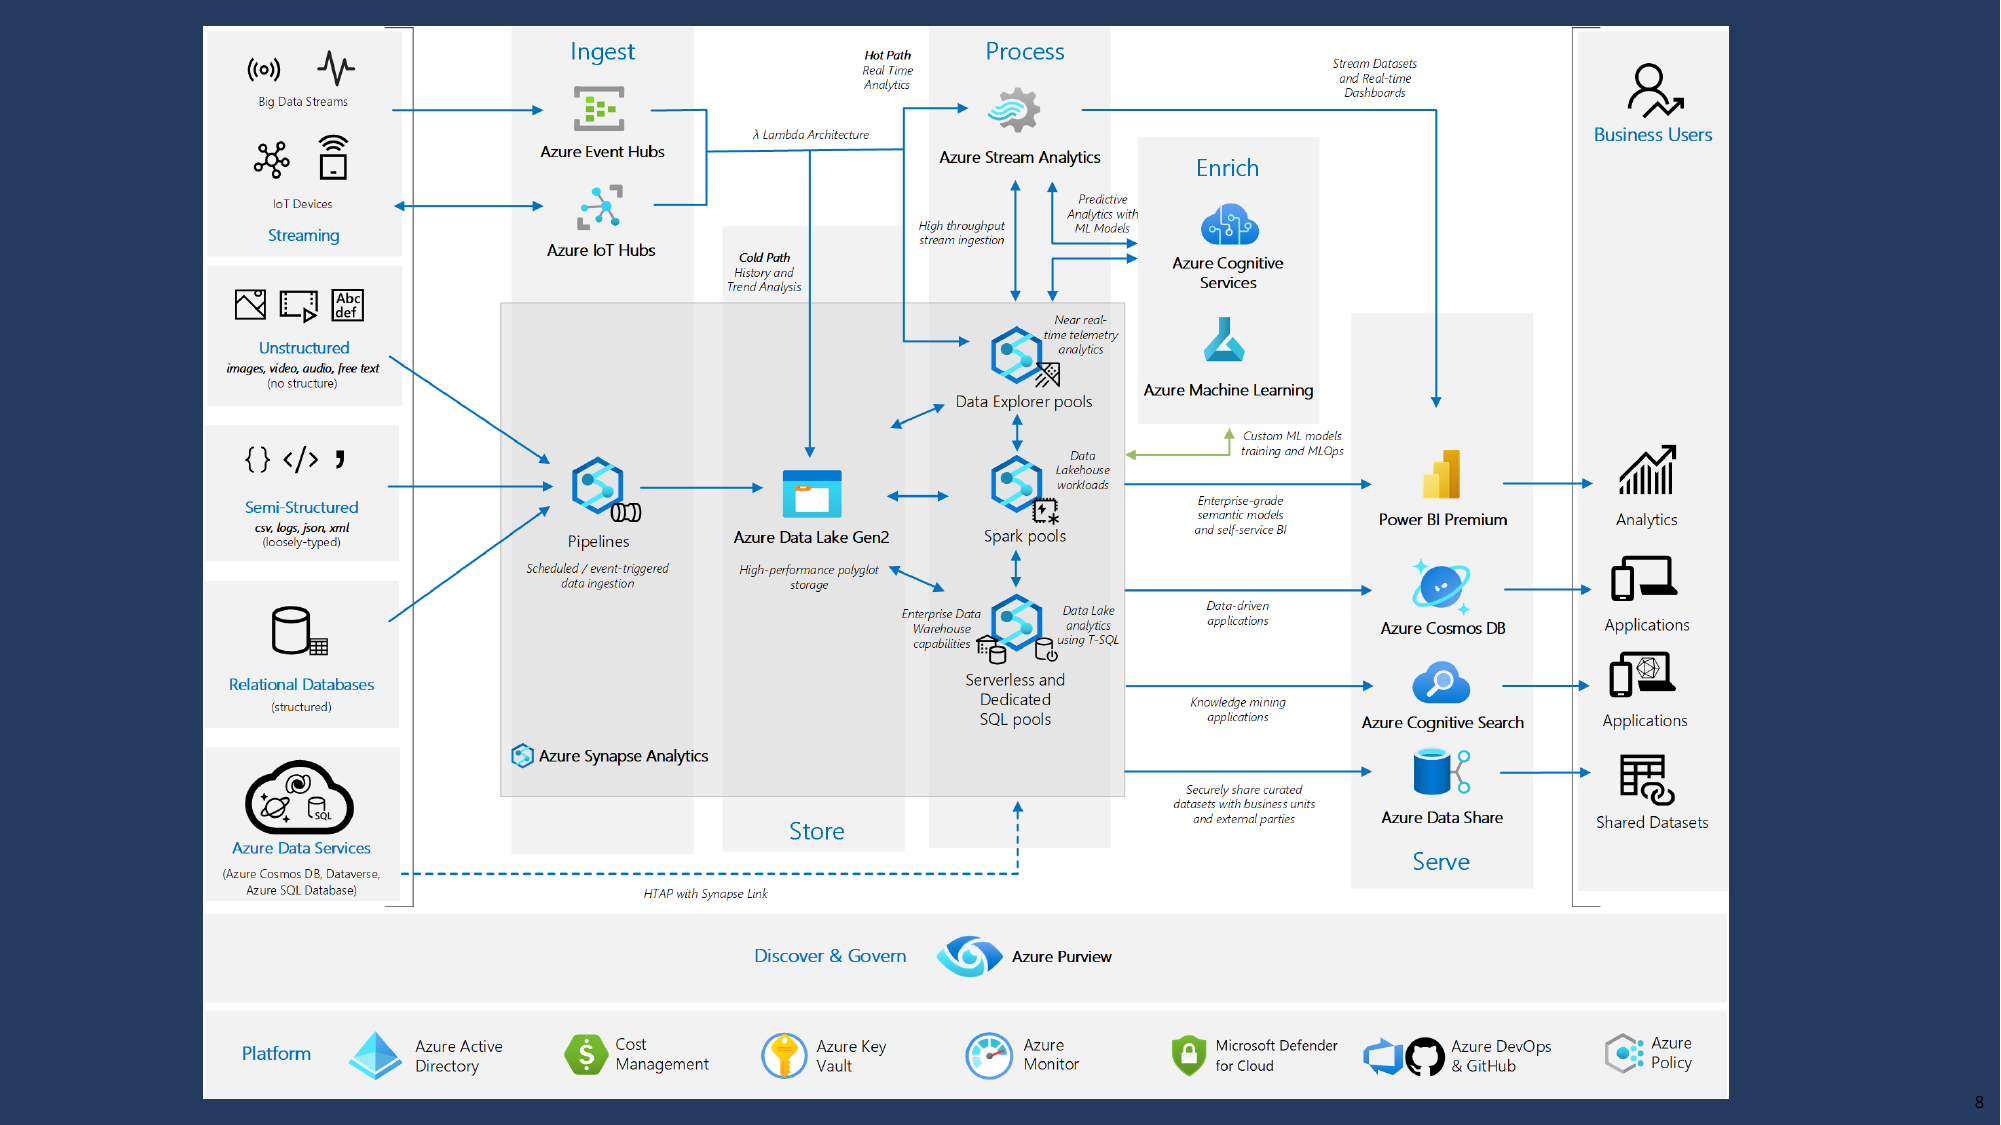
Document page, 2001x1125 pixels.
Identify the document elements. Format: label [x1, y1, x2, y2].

picture [203, 26, 1729, 1099]
